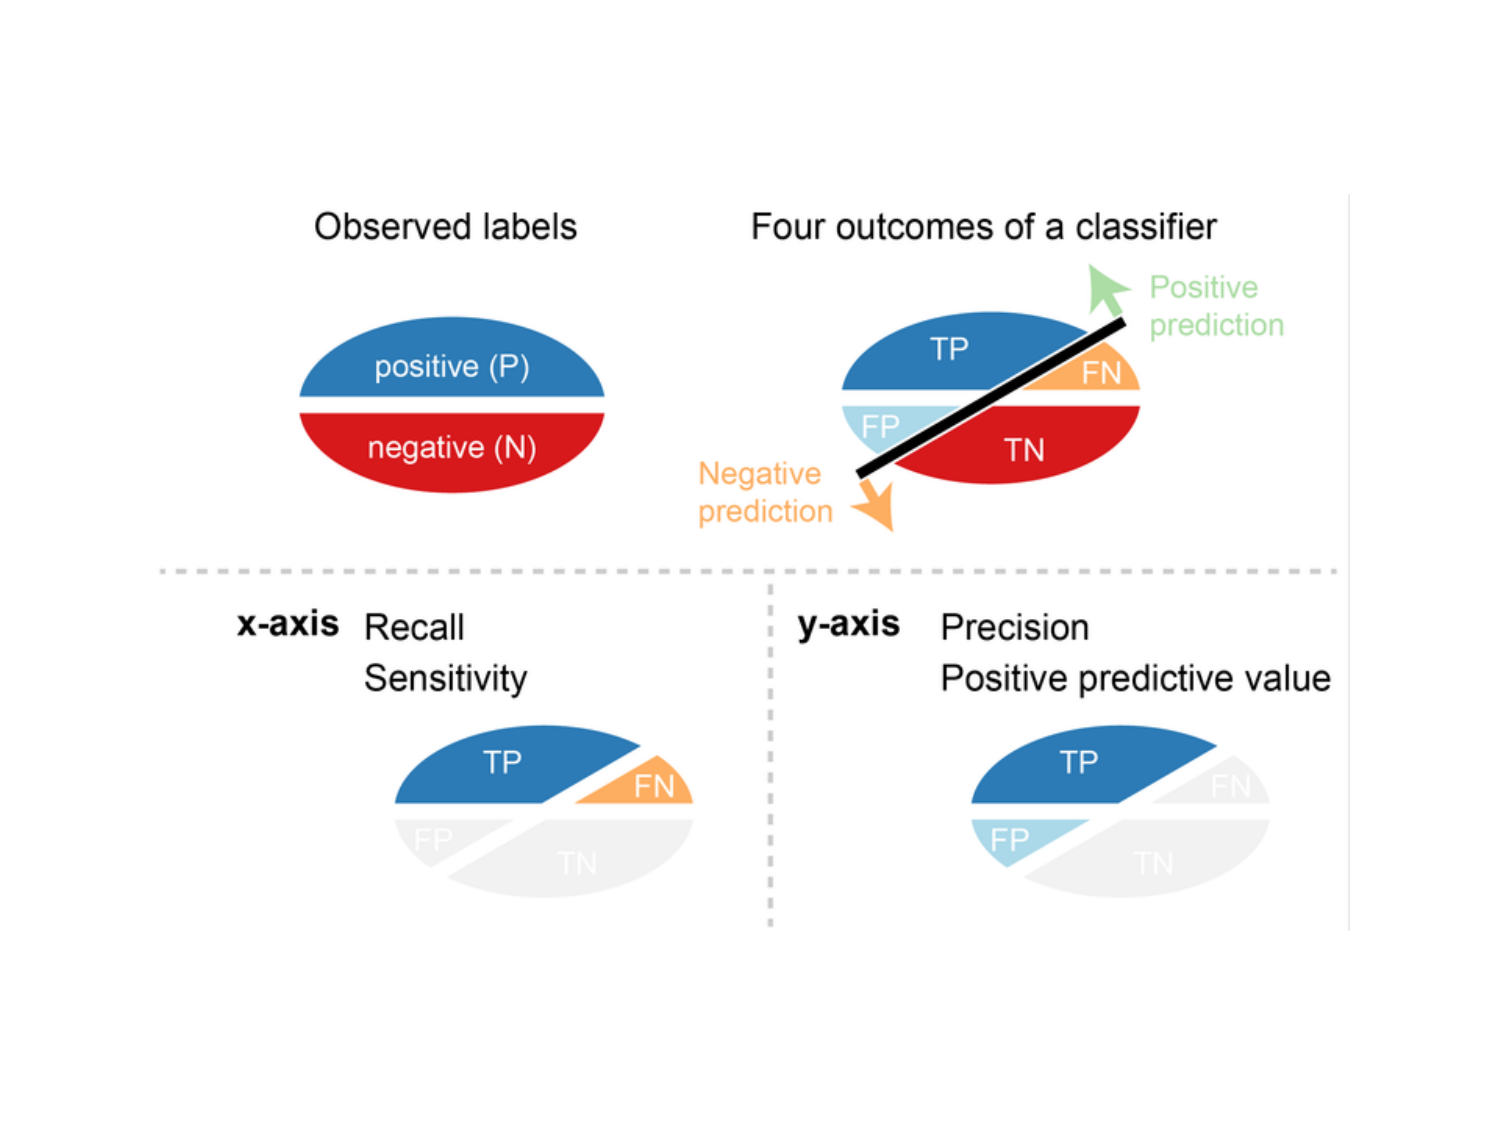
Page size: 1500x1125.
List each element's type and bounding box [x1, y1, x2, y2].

picture [149, 194, 1351, 931]
